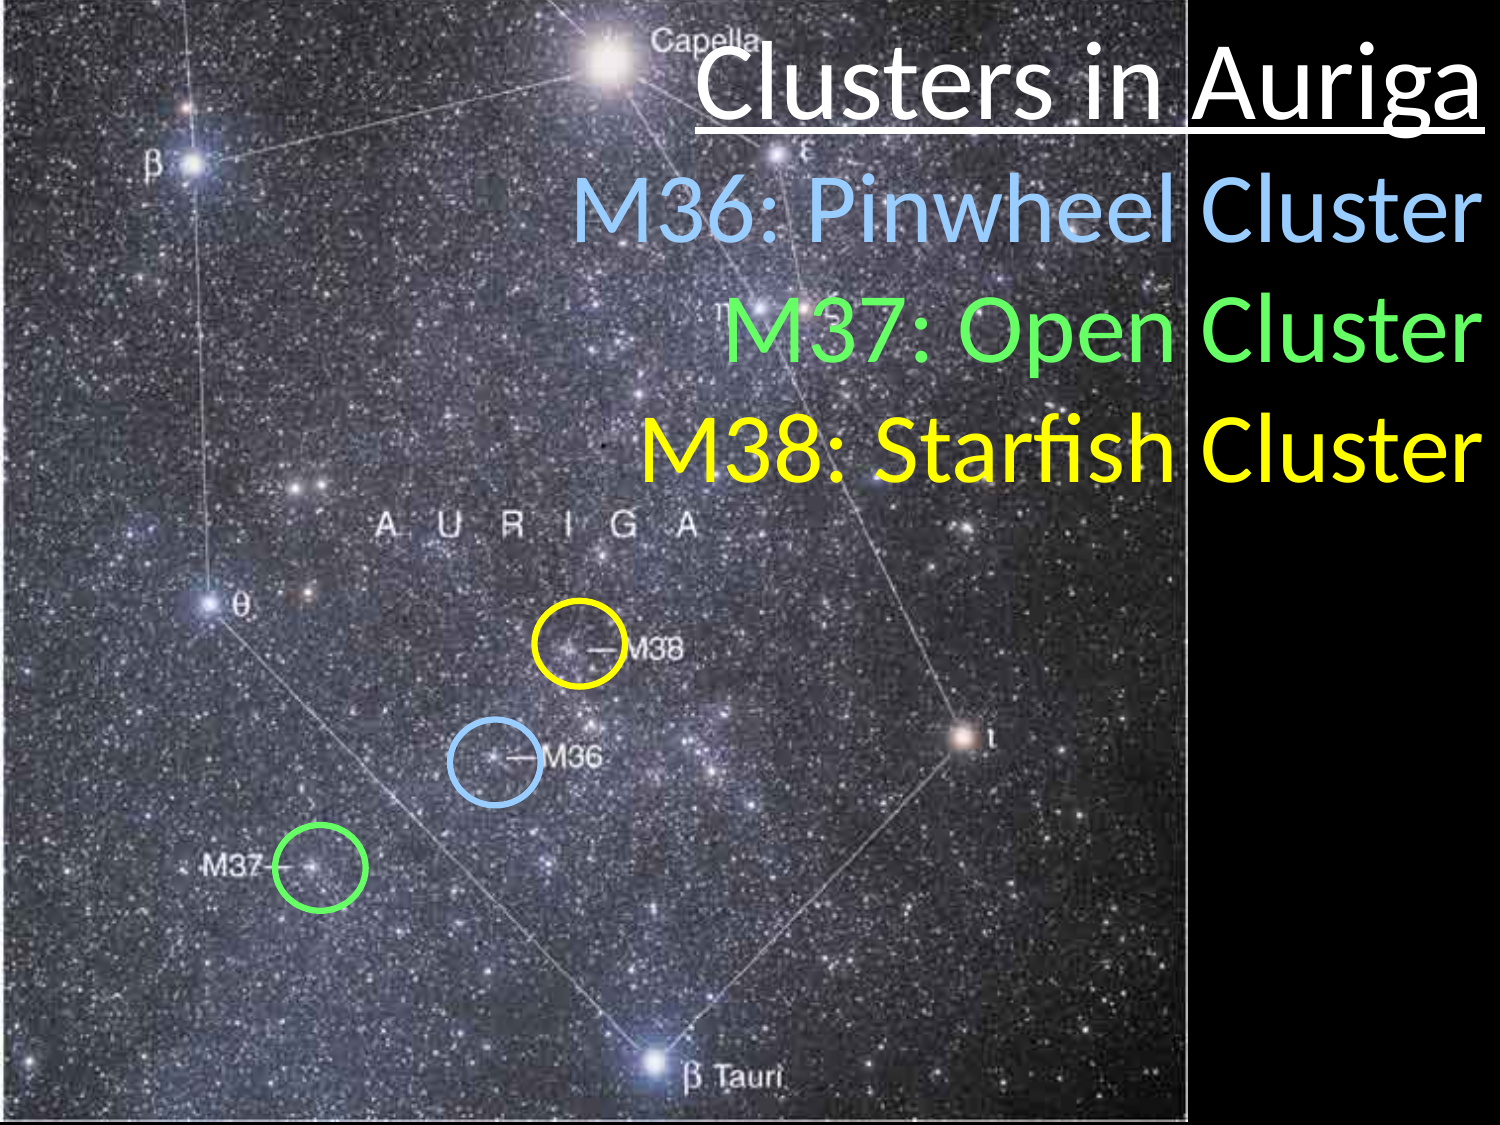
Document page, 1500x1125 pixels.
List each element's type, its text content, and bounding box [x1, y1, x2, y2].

text_box Clusters in Auriga M36: Pinwheel Cluster M37: Open Cluster M38: Starfish Cluster [1191, 0, 1500, 510]
picture [0, 0, 1188, 1123]
